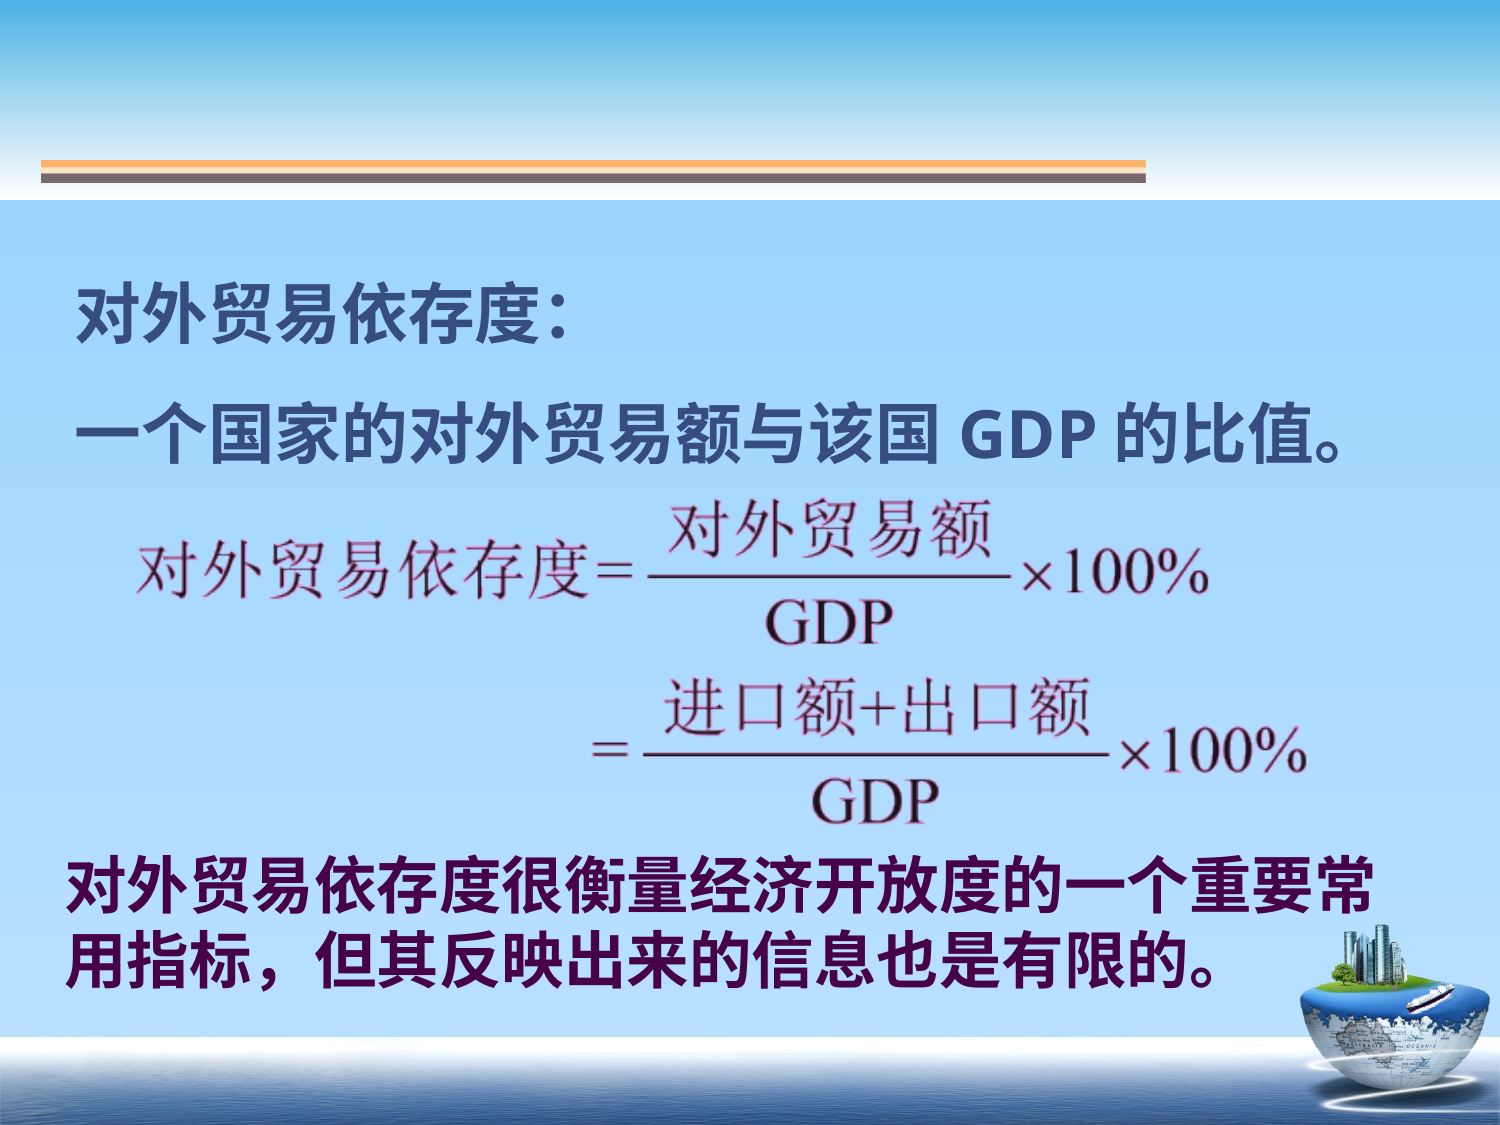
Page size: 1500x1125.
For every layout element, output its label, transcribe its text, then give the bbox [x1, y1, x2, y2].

text_box 对外贸易依存度很衡量经济开放度的一个重要常用指标，但其反映出来的信息也是有限的。 [49, 838, 1399, 1003]
picture [41, 160, 1146, 183]
text_box 对外贸易依存度： 一个国家的对外贸易额与该国GDP的比值。 [74, 231, 1445, 472]
picture [135, 495, 1313, 839]
picture [0, 920, 1500, 1125]
